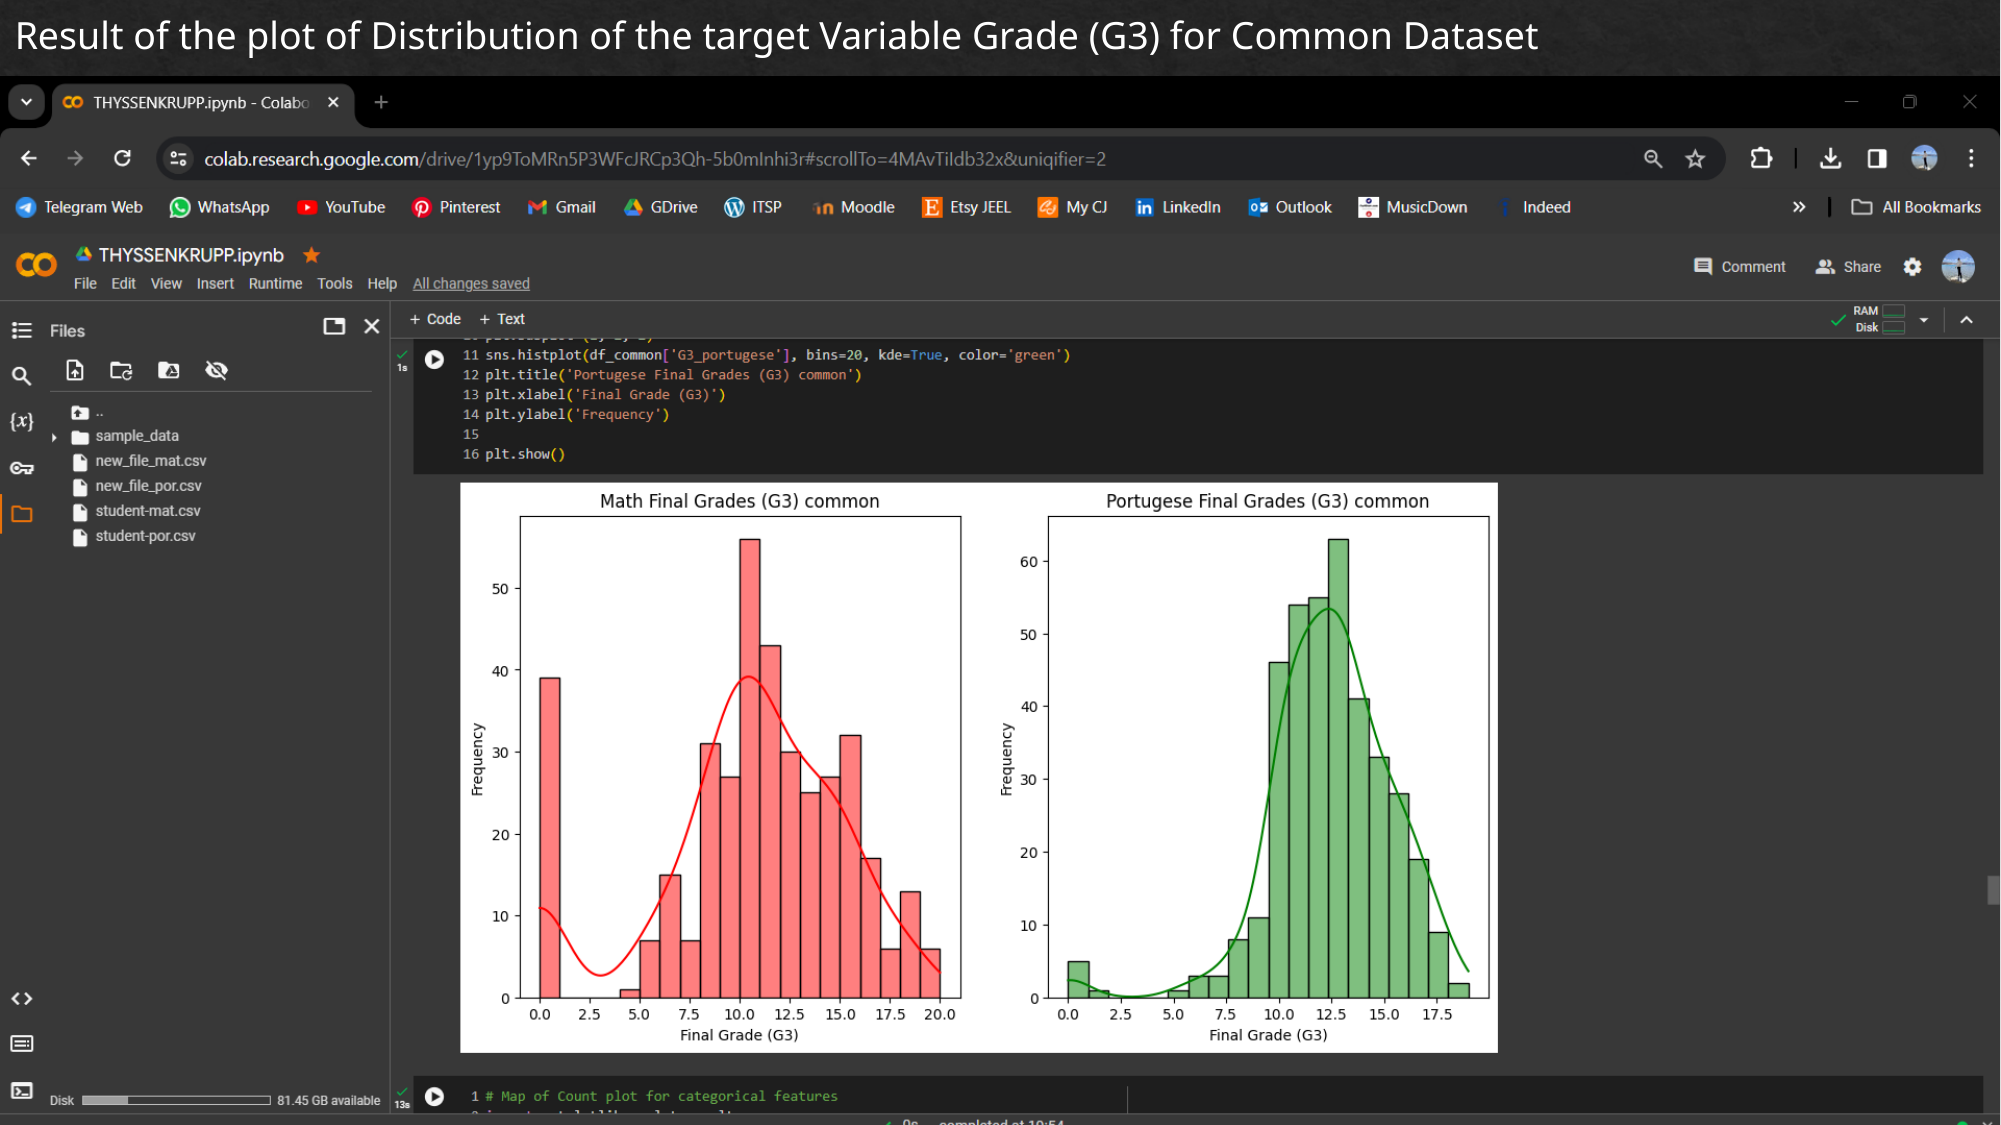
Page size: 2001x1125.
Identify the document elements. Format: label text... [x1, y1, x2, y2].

picture [0, 73, 2000, 1125]
text_box Result of the plot of Distribution of the target Variable Grade (G3) for Common Dataset [0, 4, 1975, 65]
